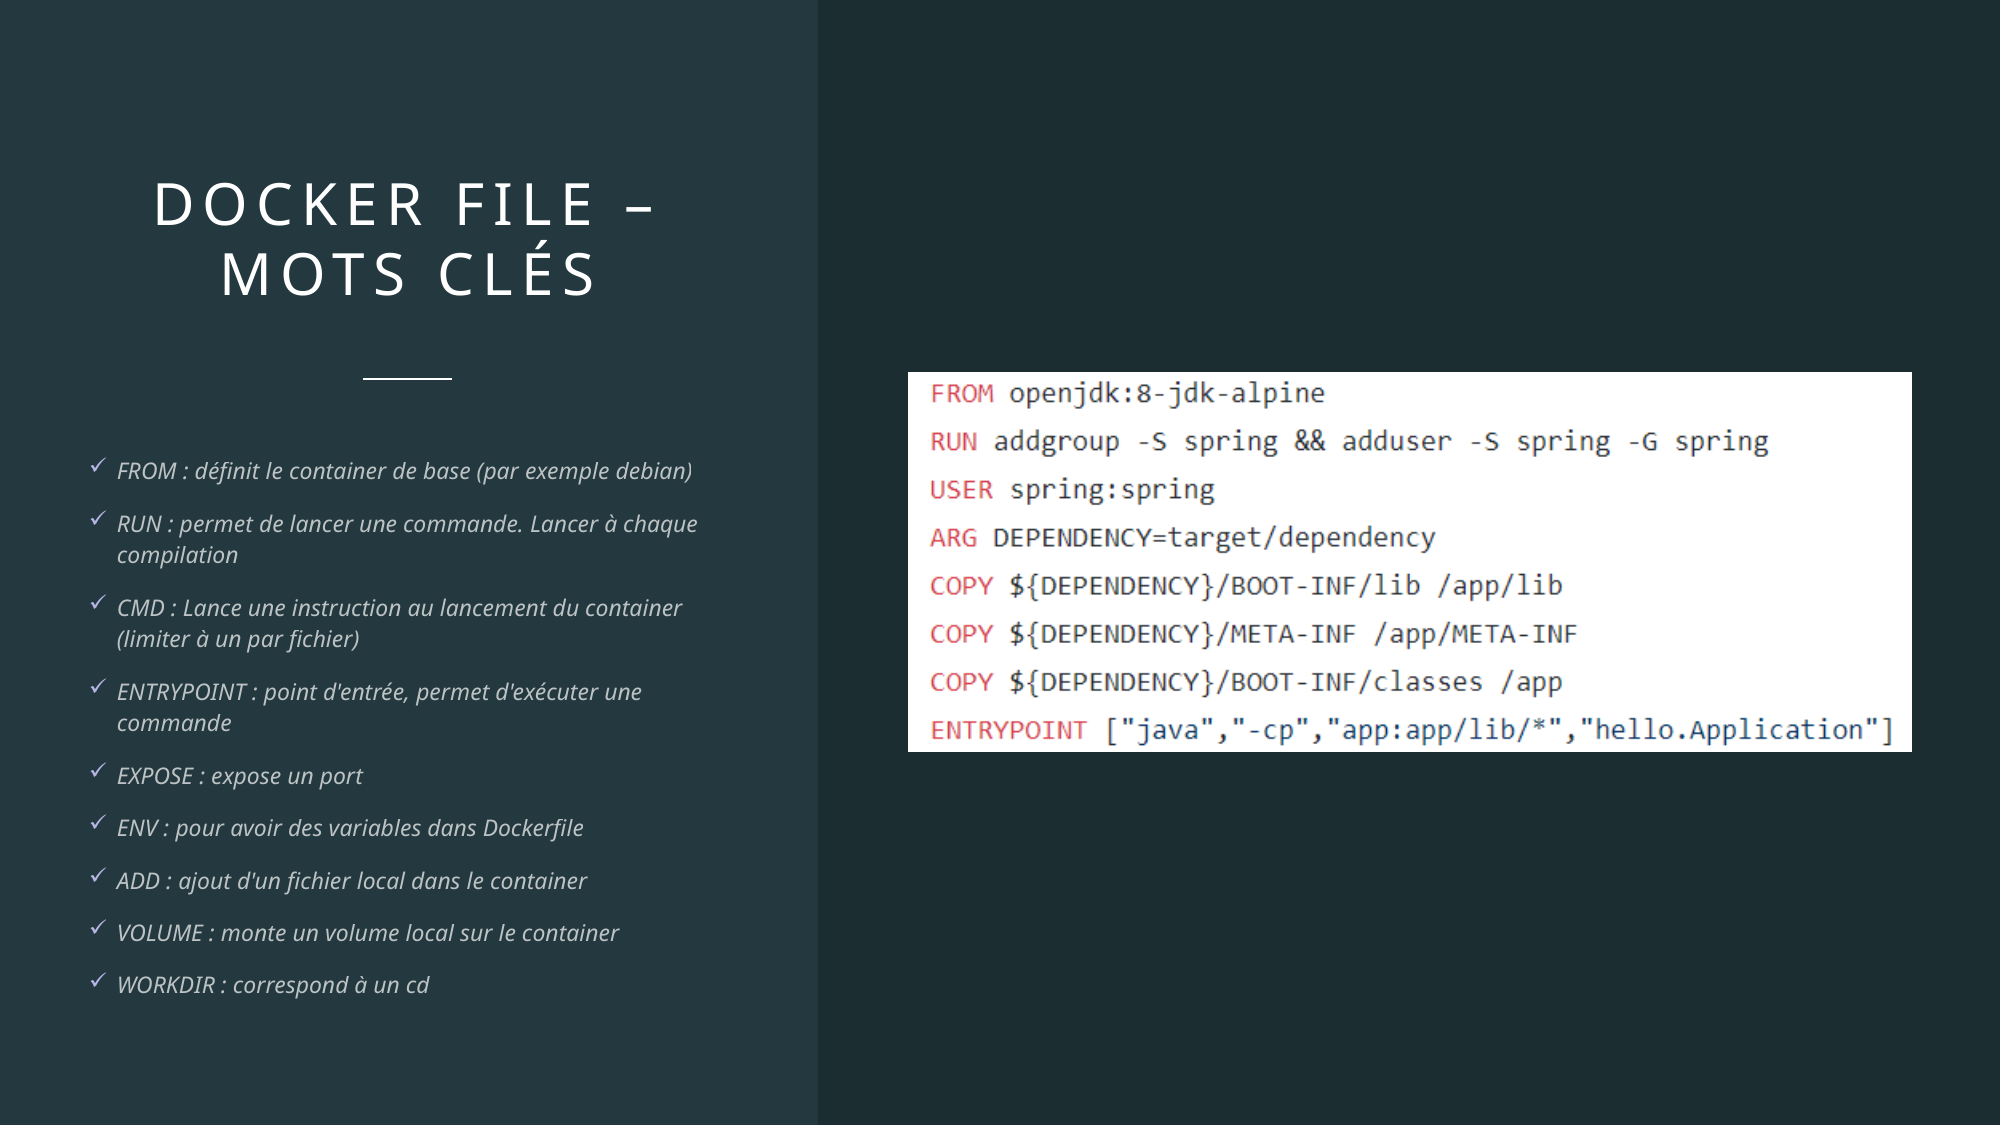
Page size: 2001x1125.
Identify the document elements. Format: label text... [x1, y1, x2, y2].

title Docker File – Mots clés [88, 88, 727, 307]
text_box [0, 0, 817, 1125]
subtitle FROM : définit le container de base (par exemple debian) RUN : permet de lancer une commande. Lancer à chaque compilation CMD : Lance une instruction au lancement du container (limiter à un par fichier) ENTRYPOINT : point d'entrée, permet d'exécuter une commande EXPOSE : expose un port ENV : pour avoir des variables dans Dockerfile ADD : ajout d'un fichier local dans le container VOLUME : monte un volume local sur le container WORKDIR : correspond à un cd [88, 452, 727, 1063]
picture [908, 372, 1912, 752]
text_box [817, 0, 2000, 1125]
